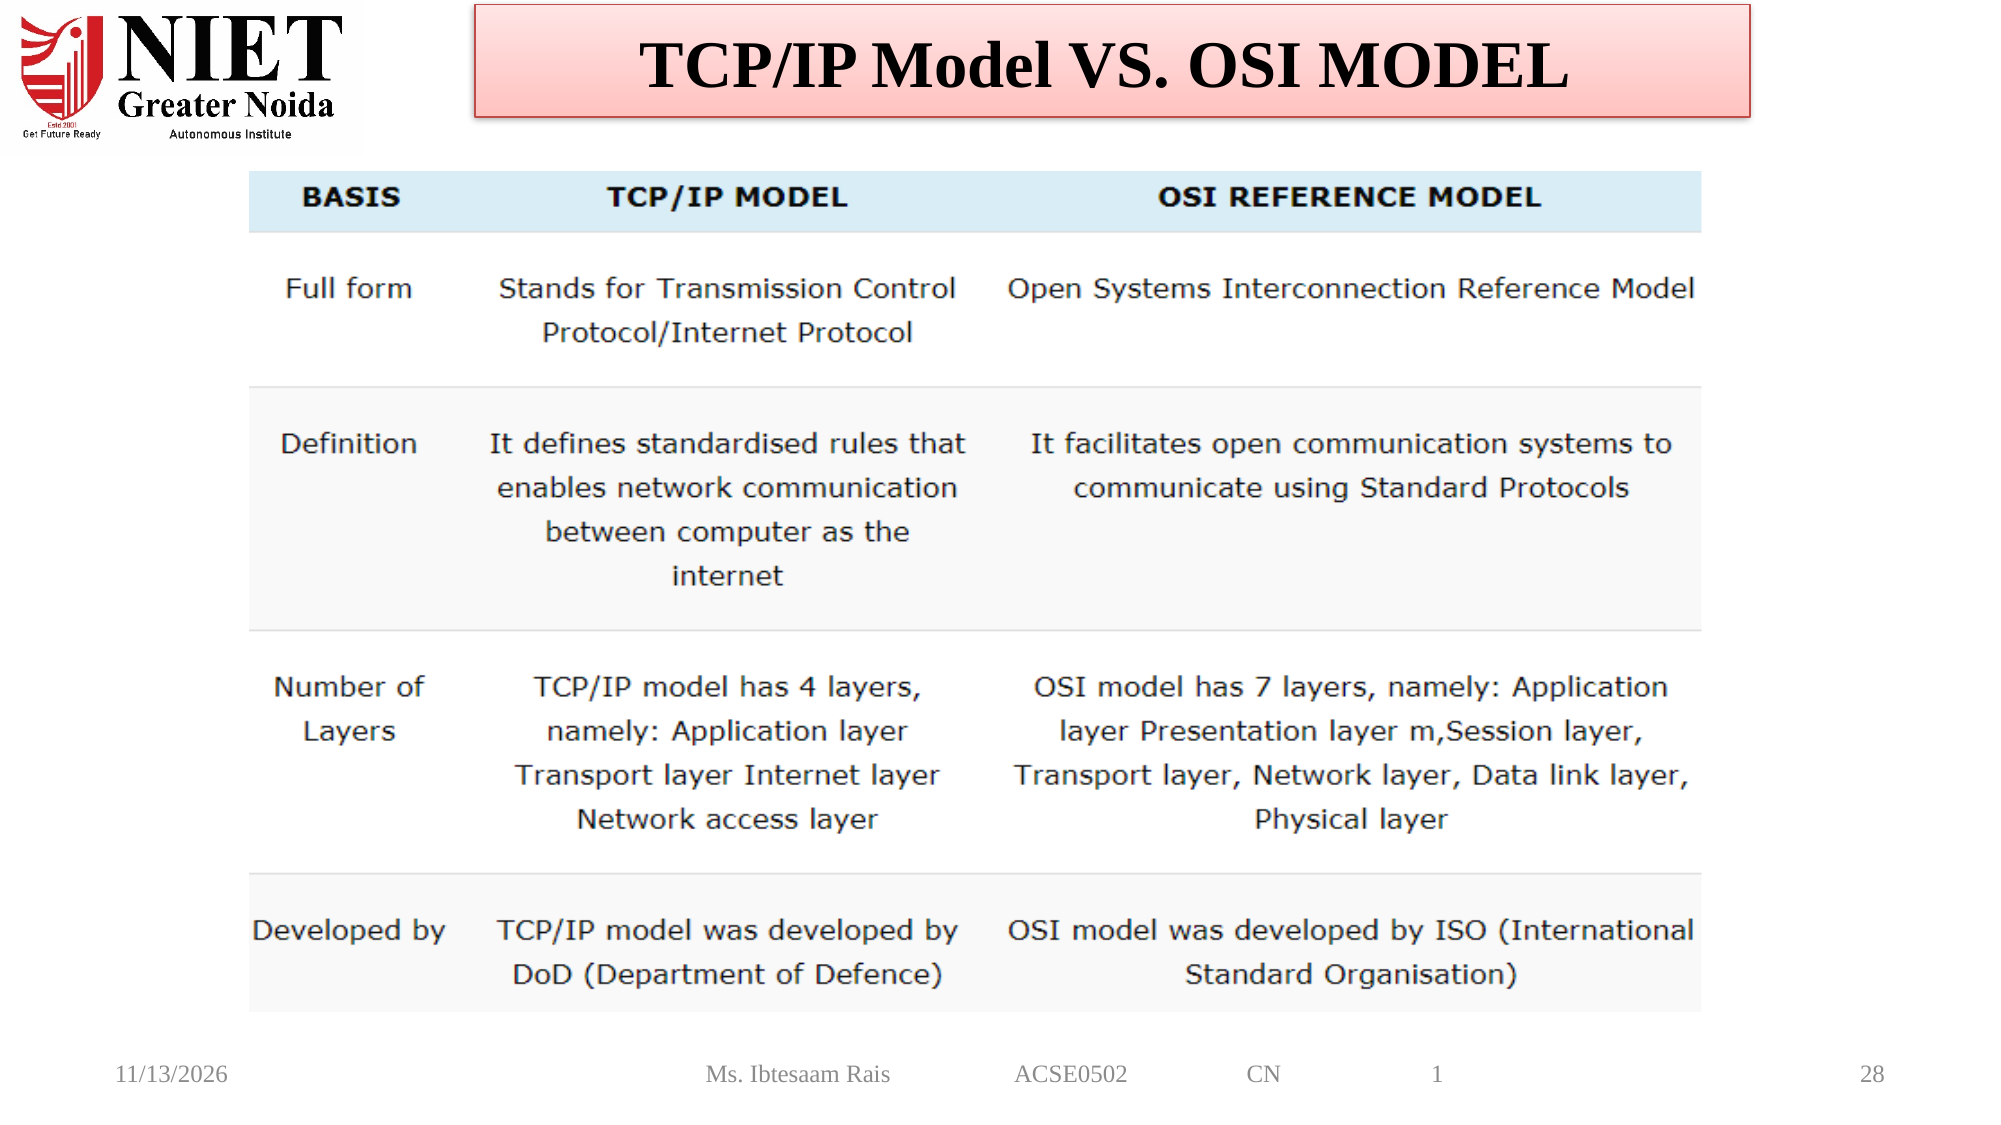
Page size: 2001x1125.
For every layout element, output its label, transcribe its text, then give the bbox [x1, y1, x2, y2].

picture [249, 171, 1709, 1012]
slide_number 28 [1433, 1042, 1900, 1103]
text_box TCP/IP Model VS. OSI MODEL [474, 4, 1751, 118]
footer Ms. Ibtesaam Rais ACSE0502 CN 1 [662, 1042, 1433, 1103]
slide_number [99, 1042, 567, 1103]
picture [0, 0, 363, 156]
